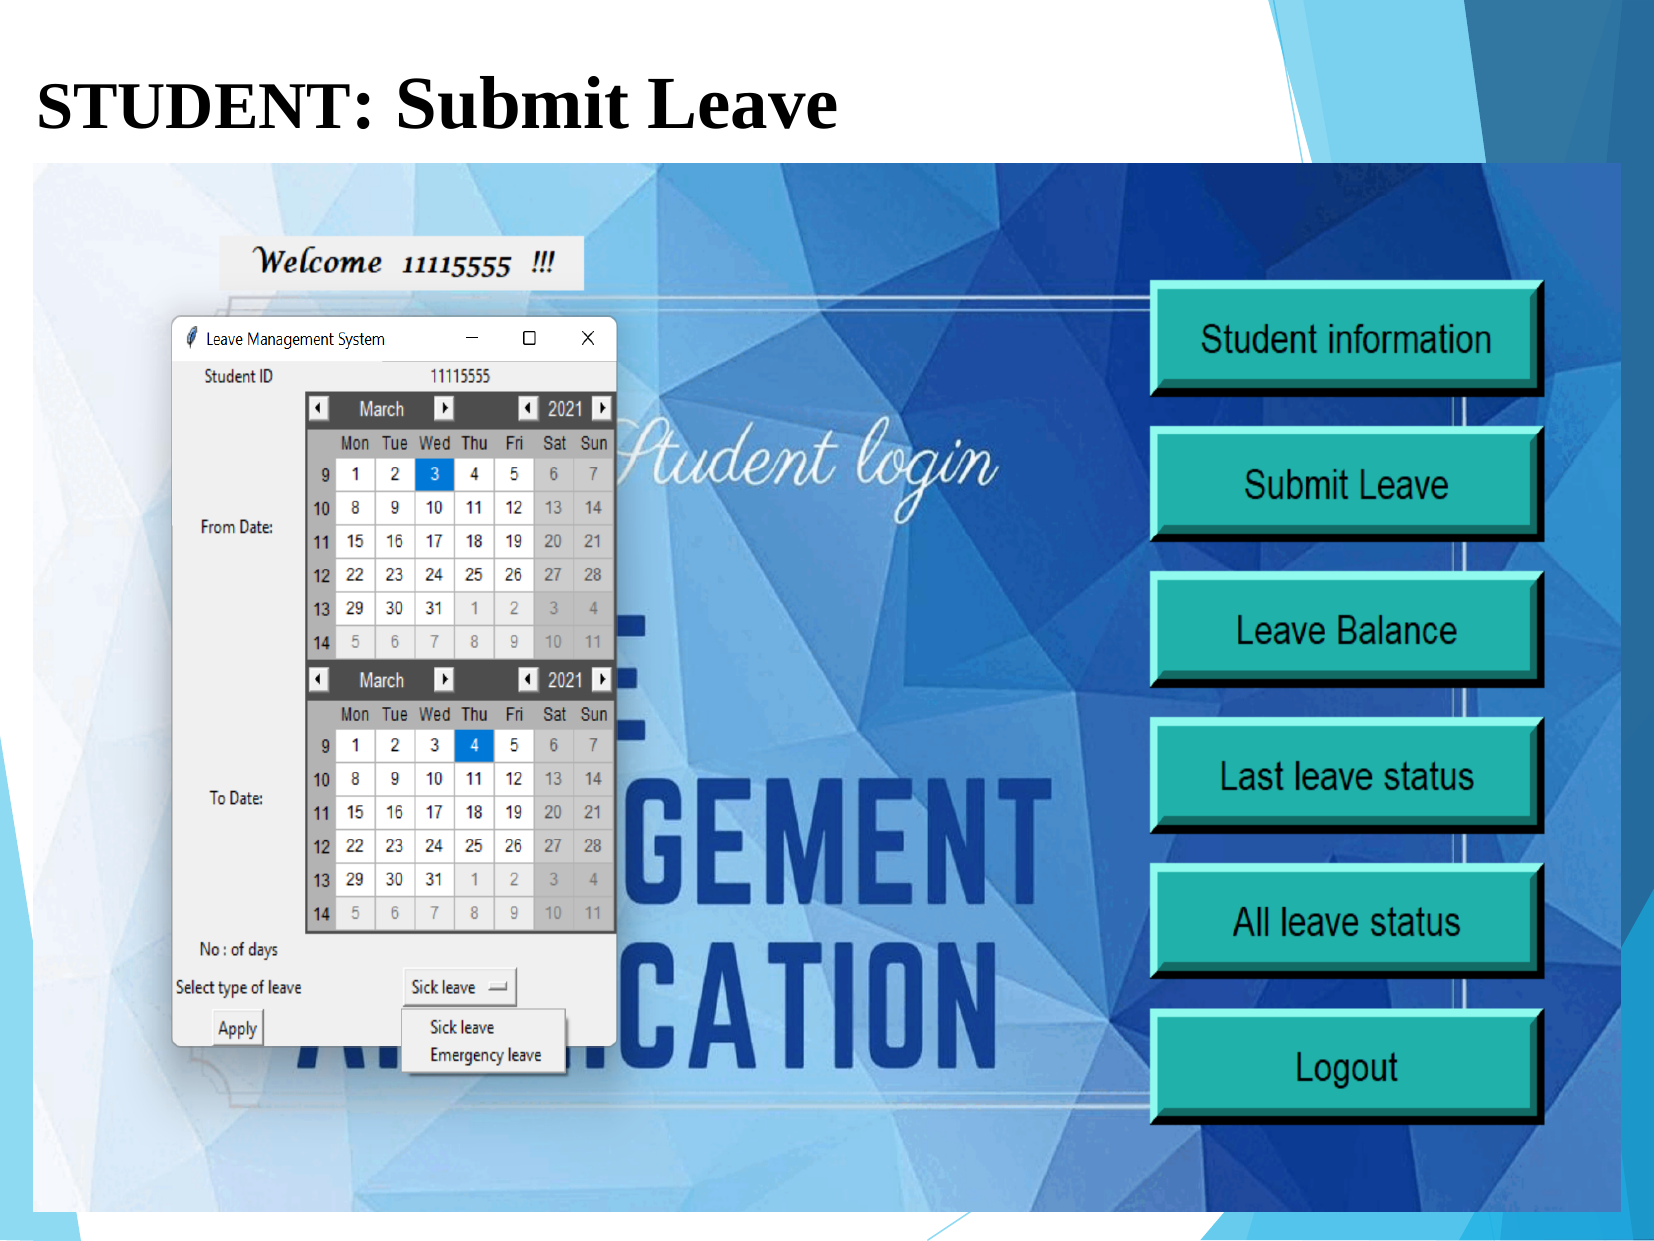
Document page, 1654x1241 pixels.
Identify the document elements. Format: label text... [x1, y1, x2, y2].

title STUDENT: Submit Leave [21, 45, 1550, 316]
picture [33, 162, 1621, 1212]
